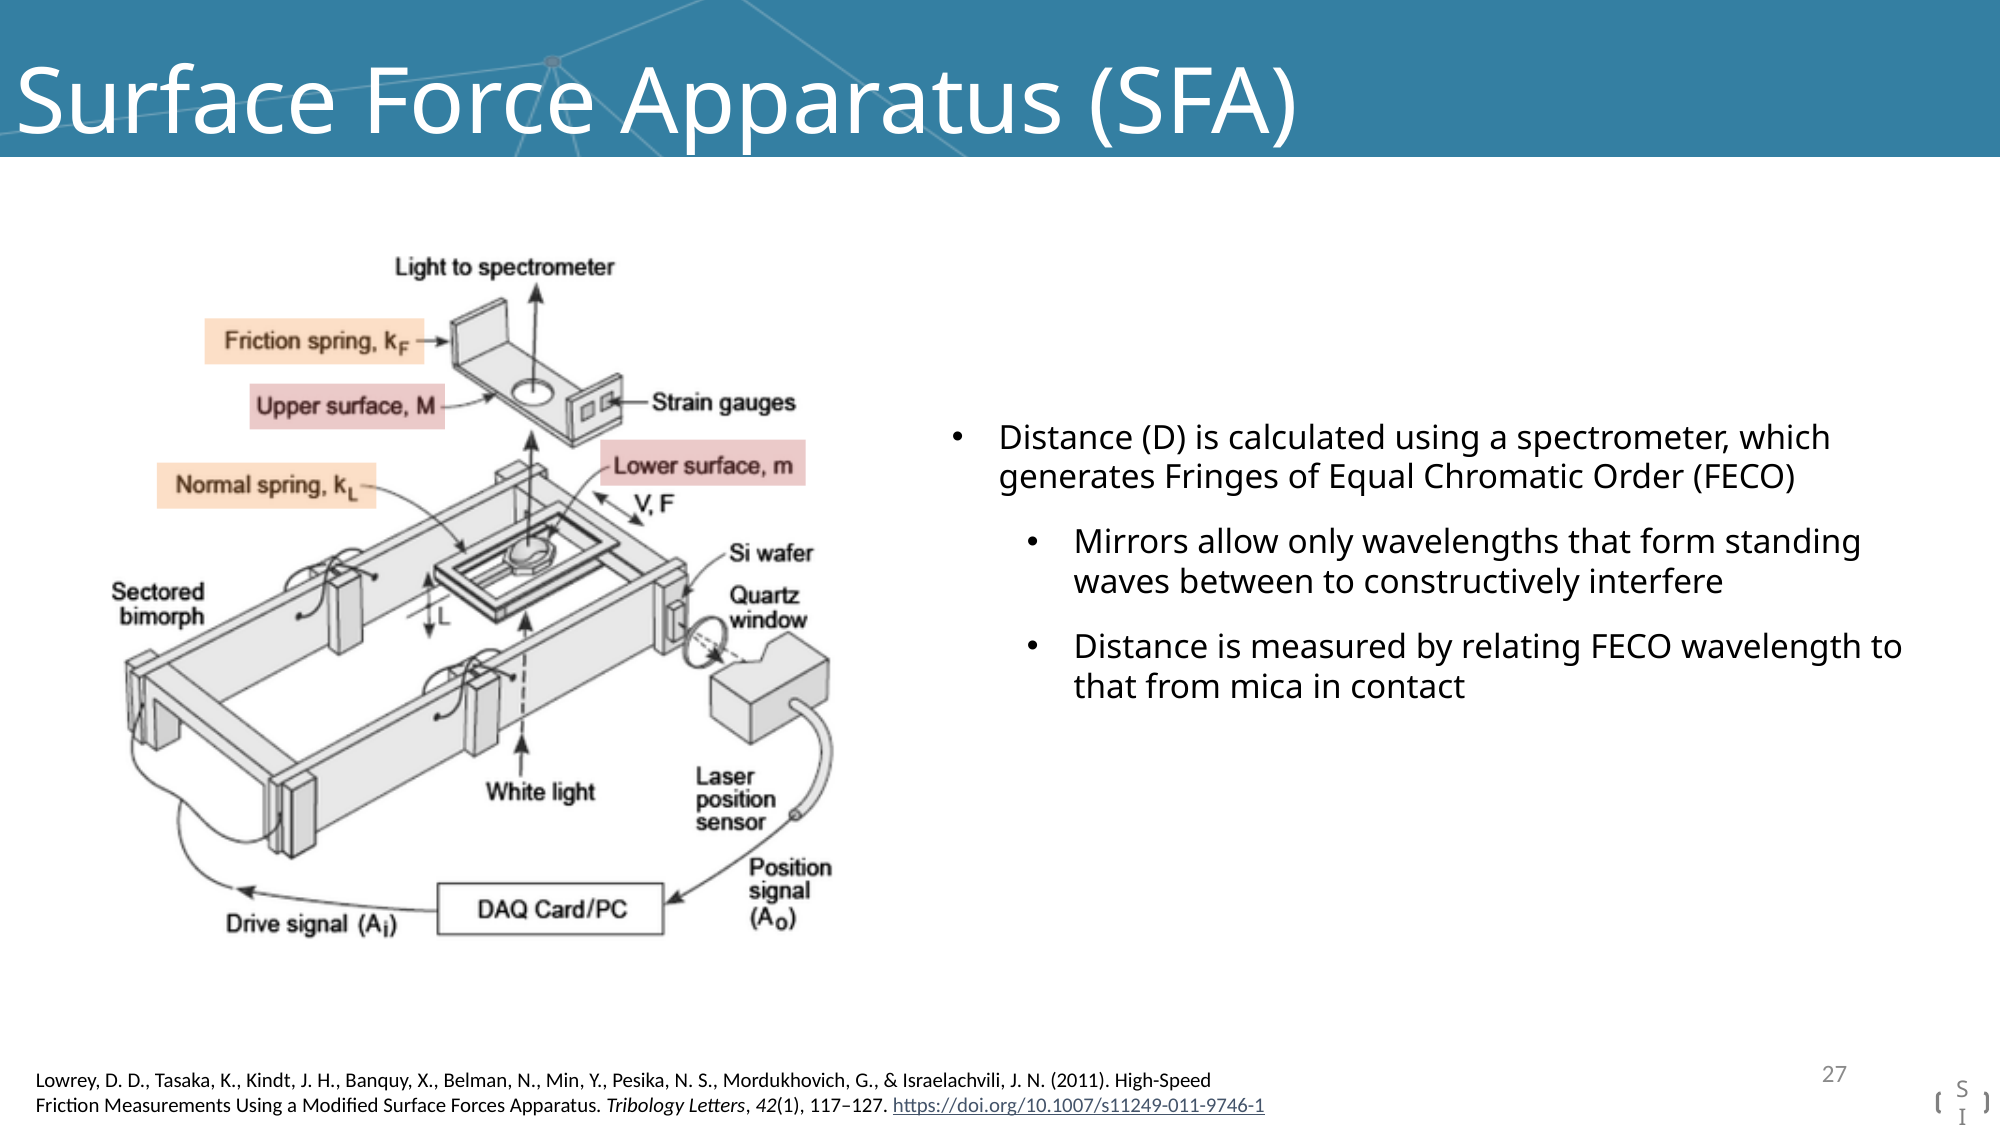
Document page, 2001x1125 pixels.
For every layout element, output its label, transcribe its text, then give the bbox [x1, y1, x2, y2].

text_box Lowrey, D. D., Tasaka, K., Kindt, J. H., Banquy, X., Belman, N., Min, Y., Pesika, N. S., Mordukhovich, G., & Israelachvili, J. N. (2011). High-Speed Friction Measurements Using a Modified Surface Forces Apparatus. Tribology Letters, 42(1), 117–127. https://doi.org/10.1007/s11249-011-9746-1 [21, 1059, 1294, 1124]
picture [111, 255, 836, 941]
title Surface Force Apparatus (SFA) [0, 22, 1725, 154]
slide_number 27 [1412, 1042, 1863, 1103]
text_box Distance (D) is calculated using a spectrometer, which generates Fringes of Equal Chromatic Order (FECO) Mirrors allow only wavelengths that form standing waves between to constructively interfere Distance is measured by relating FECO wavelength to that from mica in contact [937, 408, 1932, 713]
